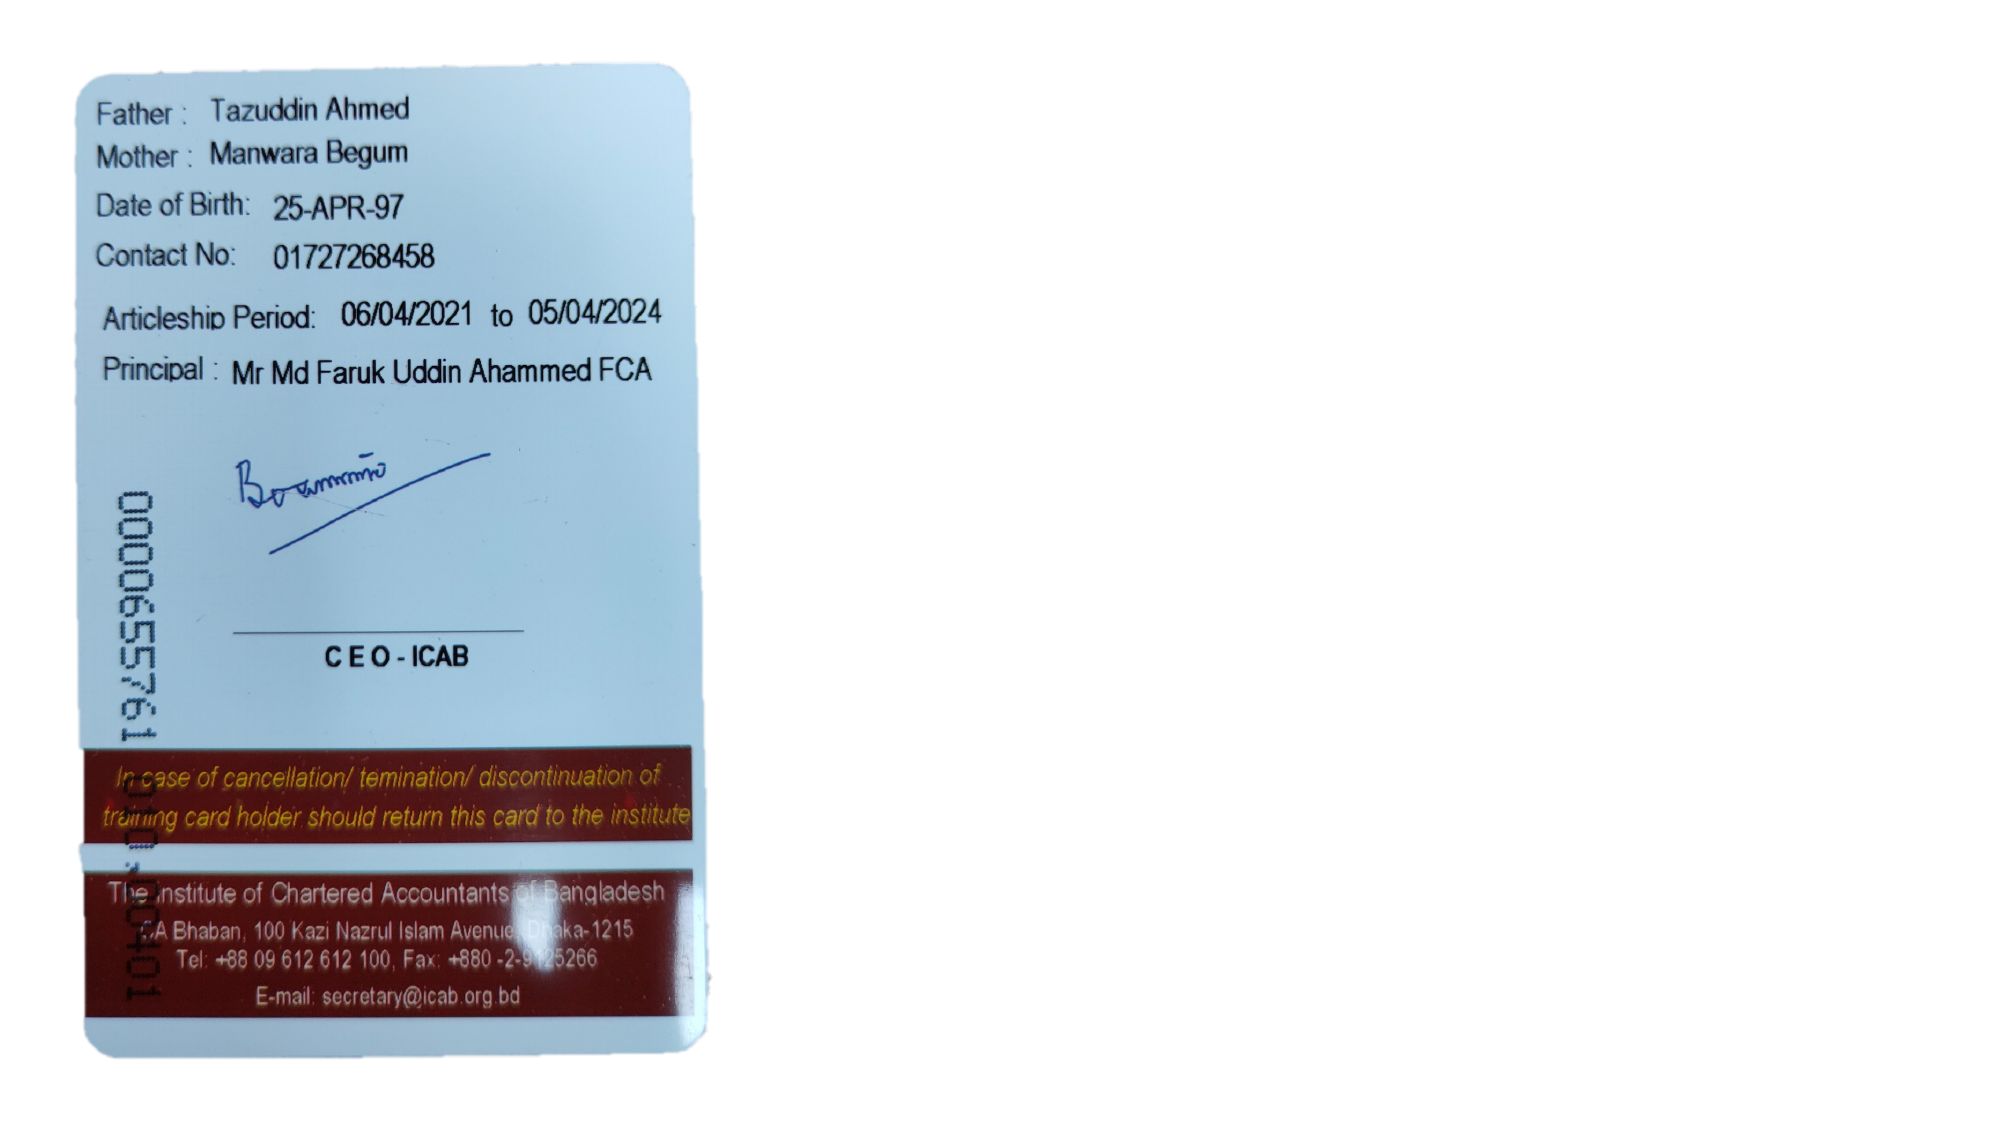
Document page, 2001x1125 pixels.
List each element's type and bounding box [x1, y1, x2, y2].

picture [0, 0, 767, 1114]
